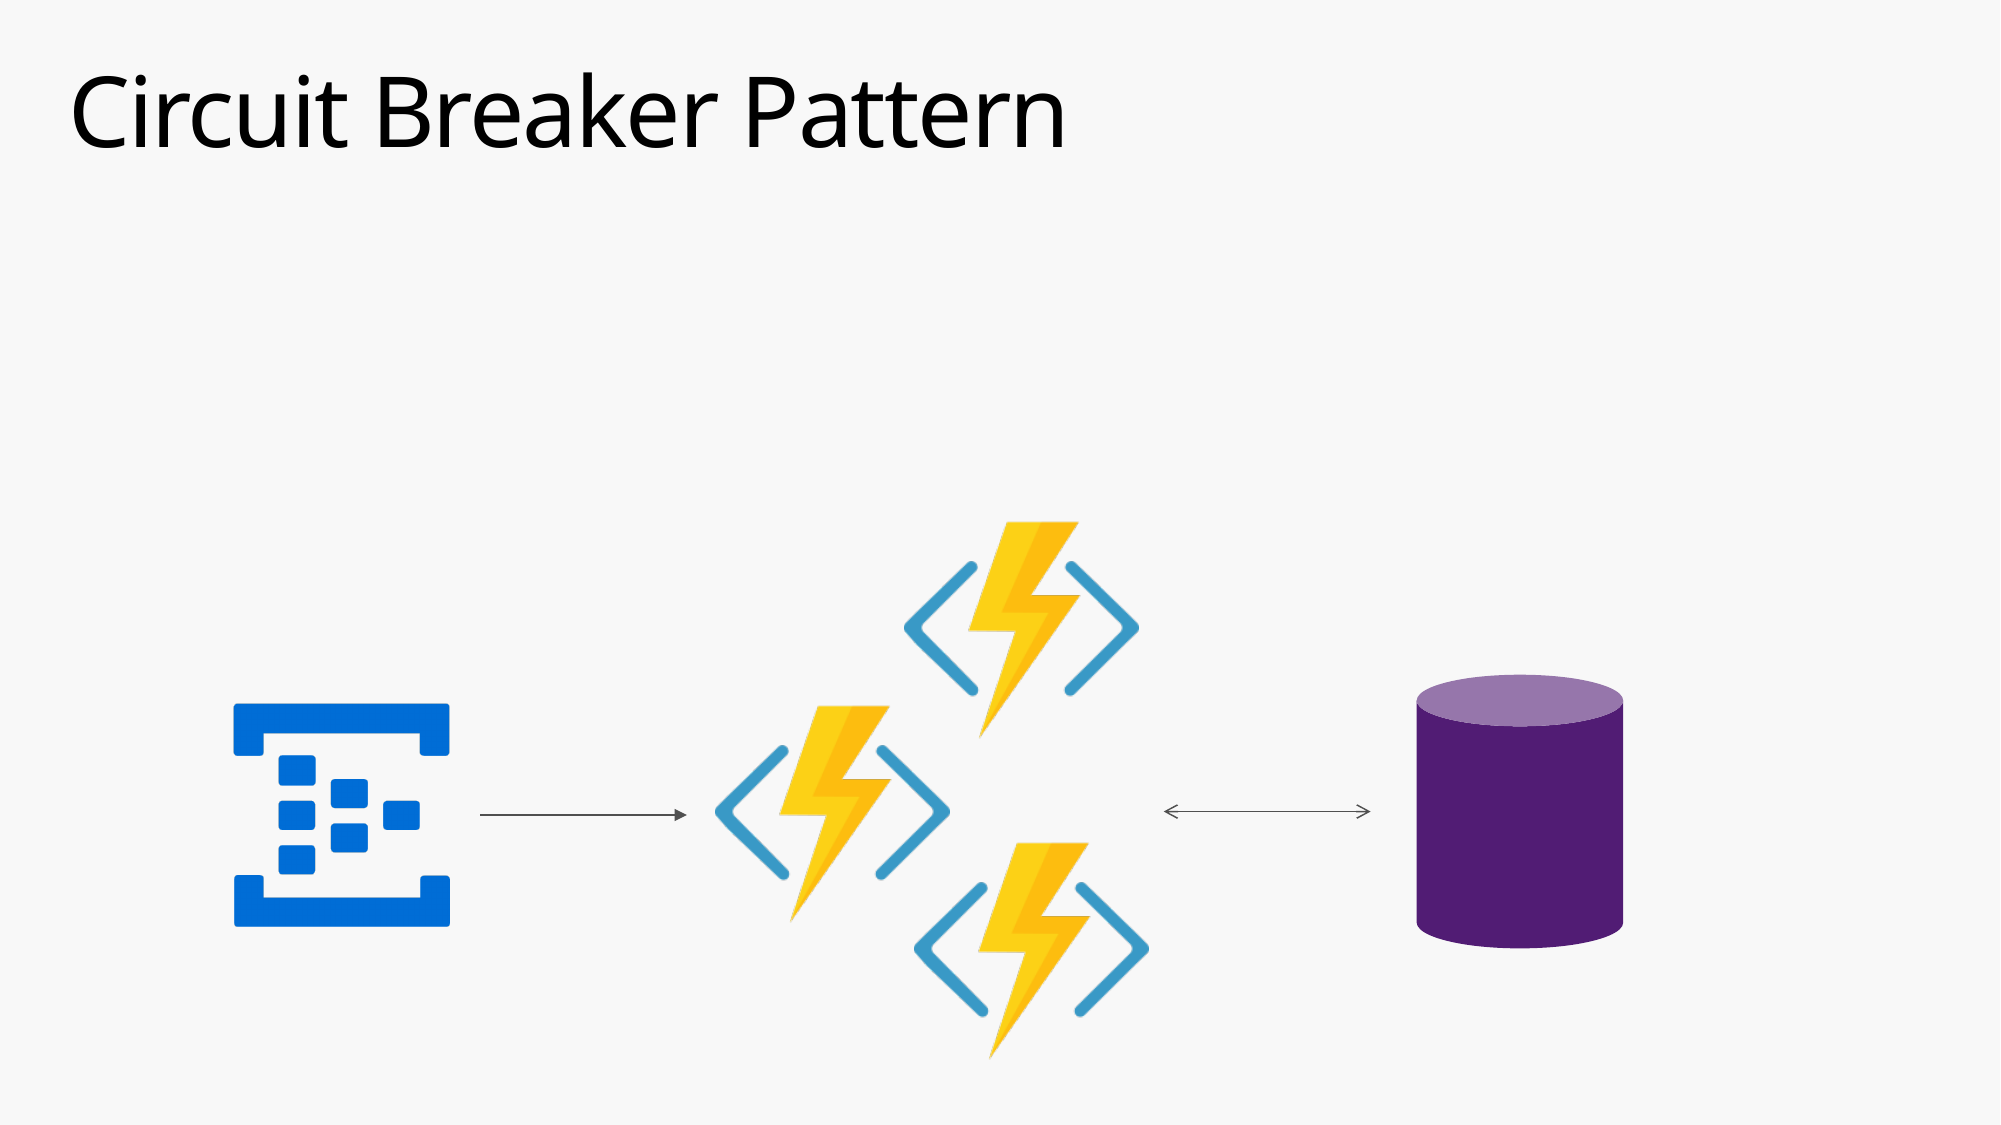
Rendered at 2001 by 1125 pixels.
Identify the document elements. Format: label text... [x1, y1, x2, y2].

picture [224, 697, 459, 933]
text_box [1415, 673, 1624, 950]
title Circuit Breaker Pattern [44, 47, 1957, 196]
picture [715, 513, 1149, 1070]
